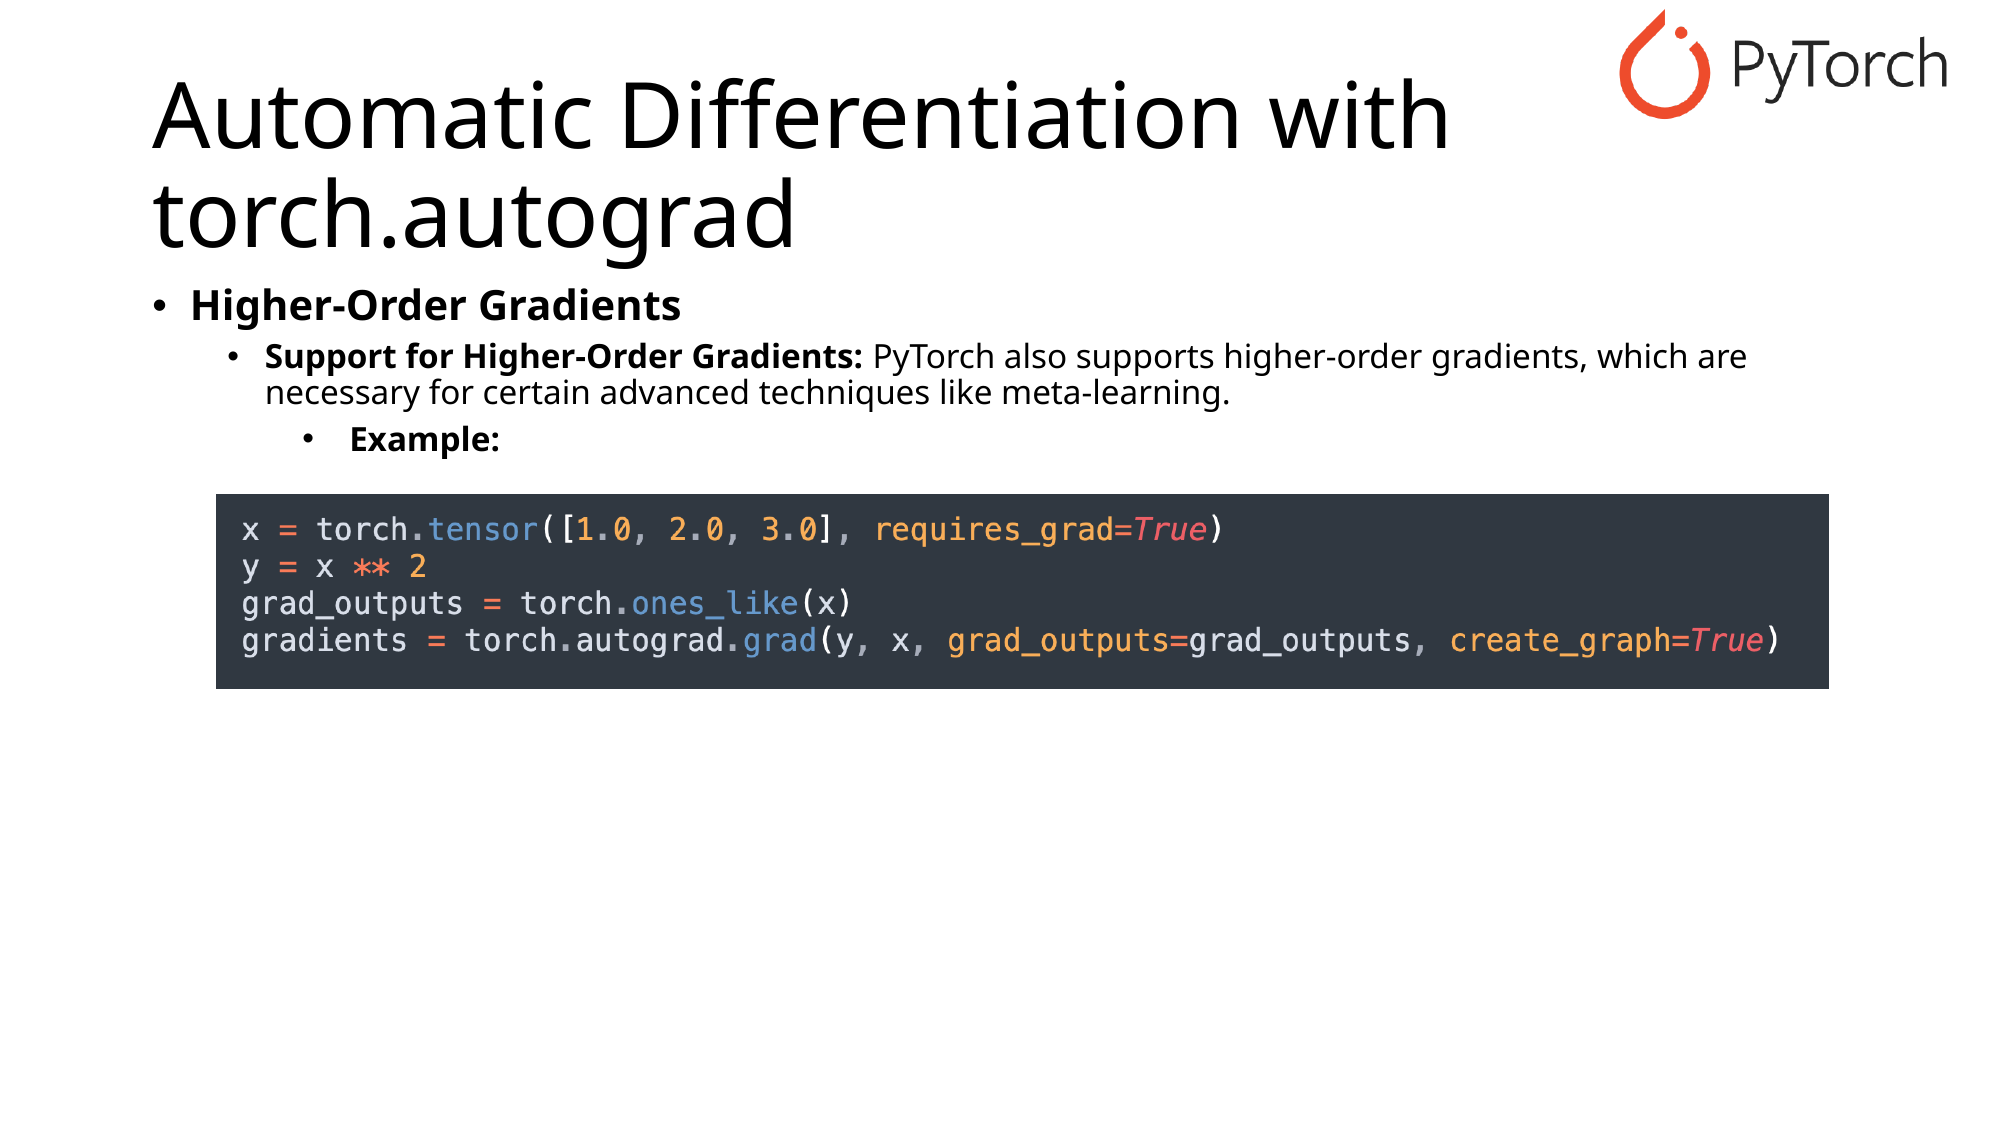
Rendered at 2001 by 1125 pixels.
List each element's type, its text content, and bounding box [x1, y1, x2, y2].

picture [1596, 0, 1970, 157]
picture [216, 494, 1829, 689]
list Higher-Order Gradients Support for Higher-Order Gradients: PyTorch also supports higher-order gradients, which are necessary for certain advanced techniques like meta-learning. Example: [137, 277, 1863, 1036]
title Automatic Differentiation with torch.autograd [137, 59, 1863, 277]
